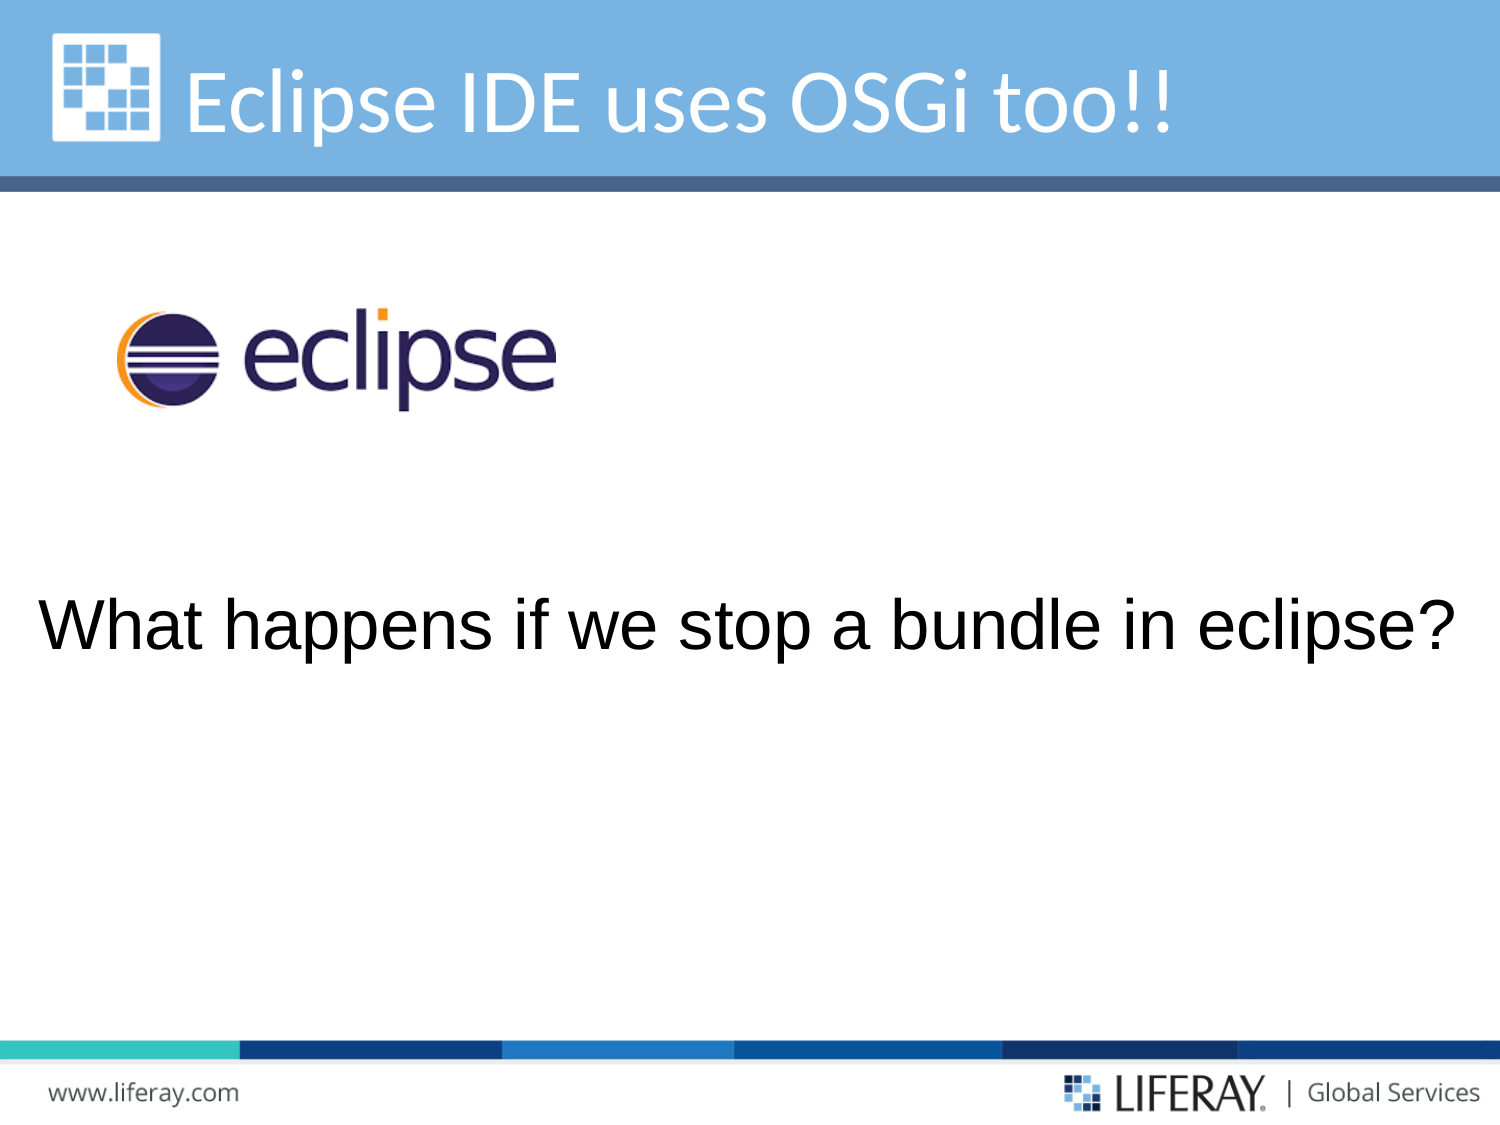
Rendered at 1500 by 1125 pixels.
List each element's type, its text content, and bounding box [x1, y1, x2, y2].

title Eclipse IDE uses OSGi too!! [169, 34, 1421, 157]
text_box What happens if we stop a bundle in eclipse? [23, 563, 1500, 710]
picture [0, 0, 1500, 1125]
